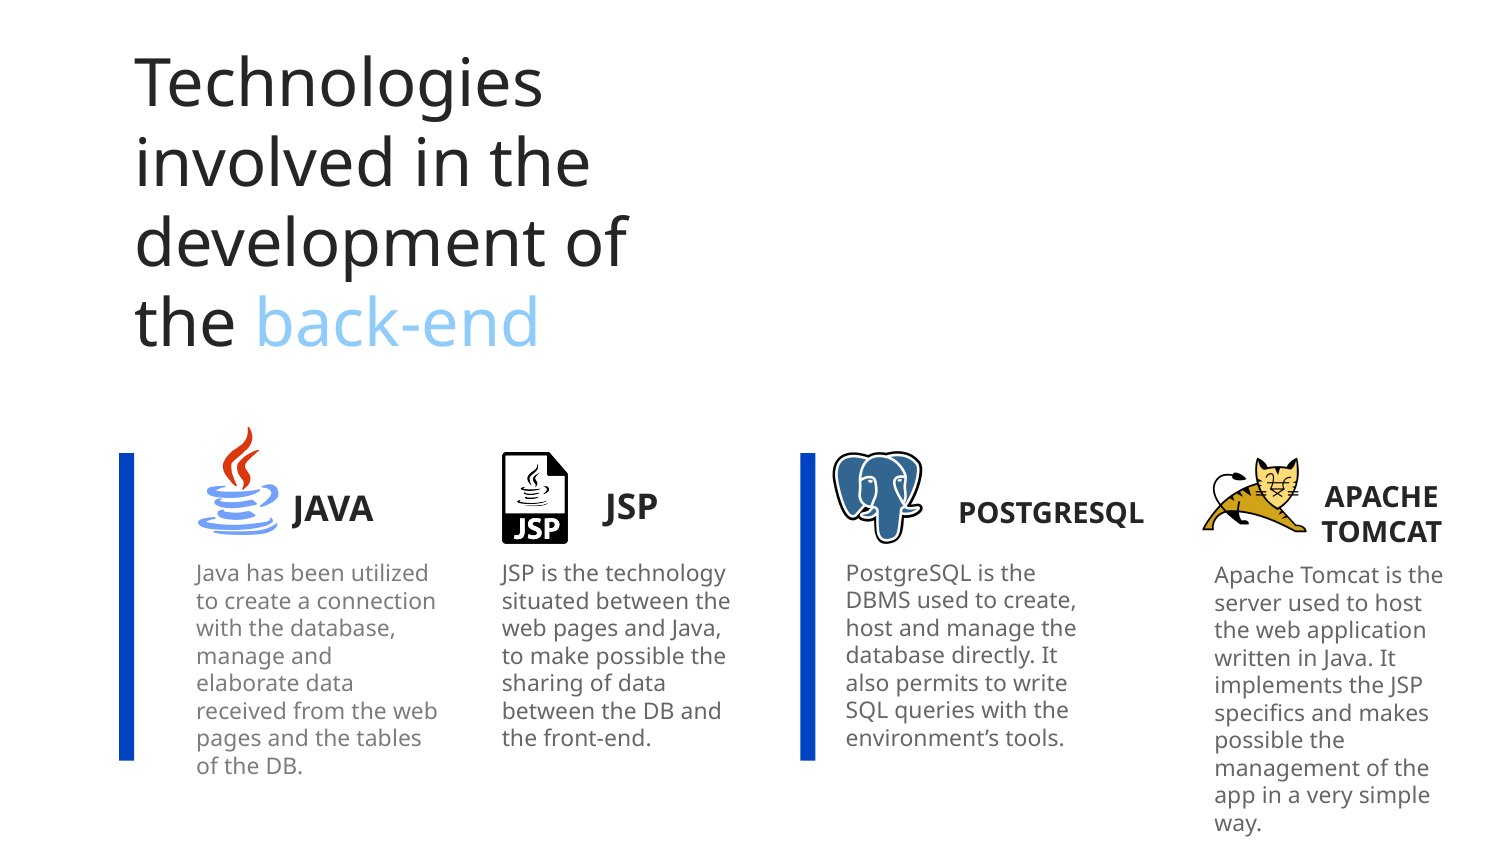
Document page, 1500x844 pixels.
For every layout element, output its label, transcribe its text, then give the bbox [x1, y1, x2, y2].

picture [501, 452, 569, 544]
text_box JSP is the technology situated between the web pages and Java, to make possible the sharing of data between the DB and the front-end. [486, 543, 763, 765]
text_box POSTGRESQL [929, 472, 1160, 545]
text_box APACHE TOMCAT [1263, 490, 1500, 564]
title Technologies involved in the development of the back-end [119, 19, 750, 376]
text_box Apache Tomcat is the server used to host the web application written in Java. It implements the JSP specifics and makes possible the management of the app in a very simple way. [1199, 545, 1475, 767]
picture [184, 427, 292, 535]
picture [1199, 454, 1319, 535]
picture [831, 450, 925, 544]
text_box PostgreSQL is the DBMS used to create, host and manage the database directly. It also permits to write SQL queries with the environment’s tools. [830, 543, 1107, 765]
subtitle Java has been utilized to create a connection with the database, manage and elaborate data received from the web pages and the tables of the DB. [181, 543, 457, 765]
text_box JSP [573, 469, 674, 543]
subtitle JAVA [277, 363, 425, 544]
